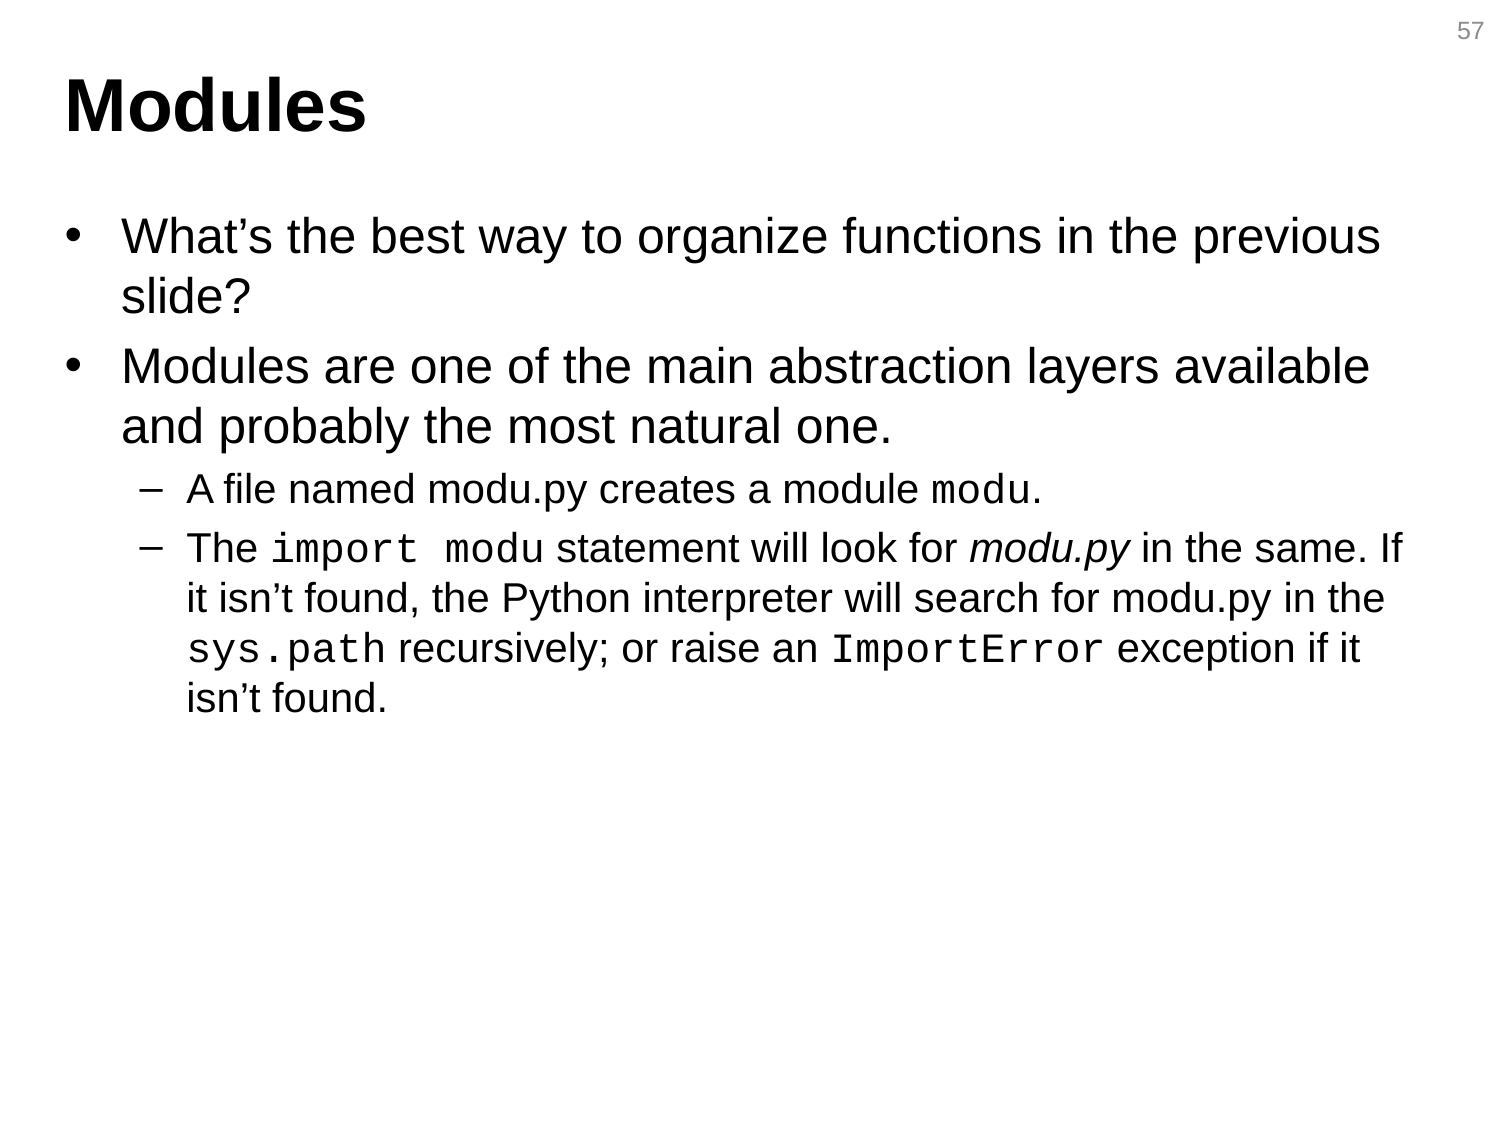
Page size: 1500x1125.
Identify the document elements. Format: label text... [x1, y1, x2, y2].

list What’s the best way to organize functions in the previous slide? Modules are one of the main abstraction layers available and probably the most natural one. A file named modu.py creates a module modu. The import modu statement will look for modu.py in the same. If it isn’t found, the Python interpreter will search for modu.py in the sys.path recursively; or raise an ImportError exception if it isn’t found. [49, 196, 1424, 939]
slide_number 57 [1149, 0, 1500, 60]
title Modules [49, 7, 1400, 195]
